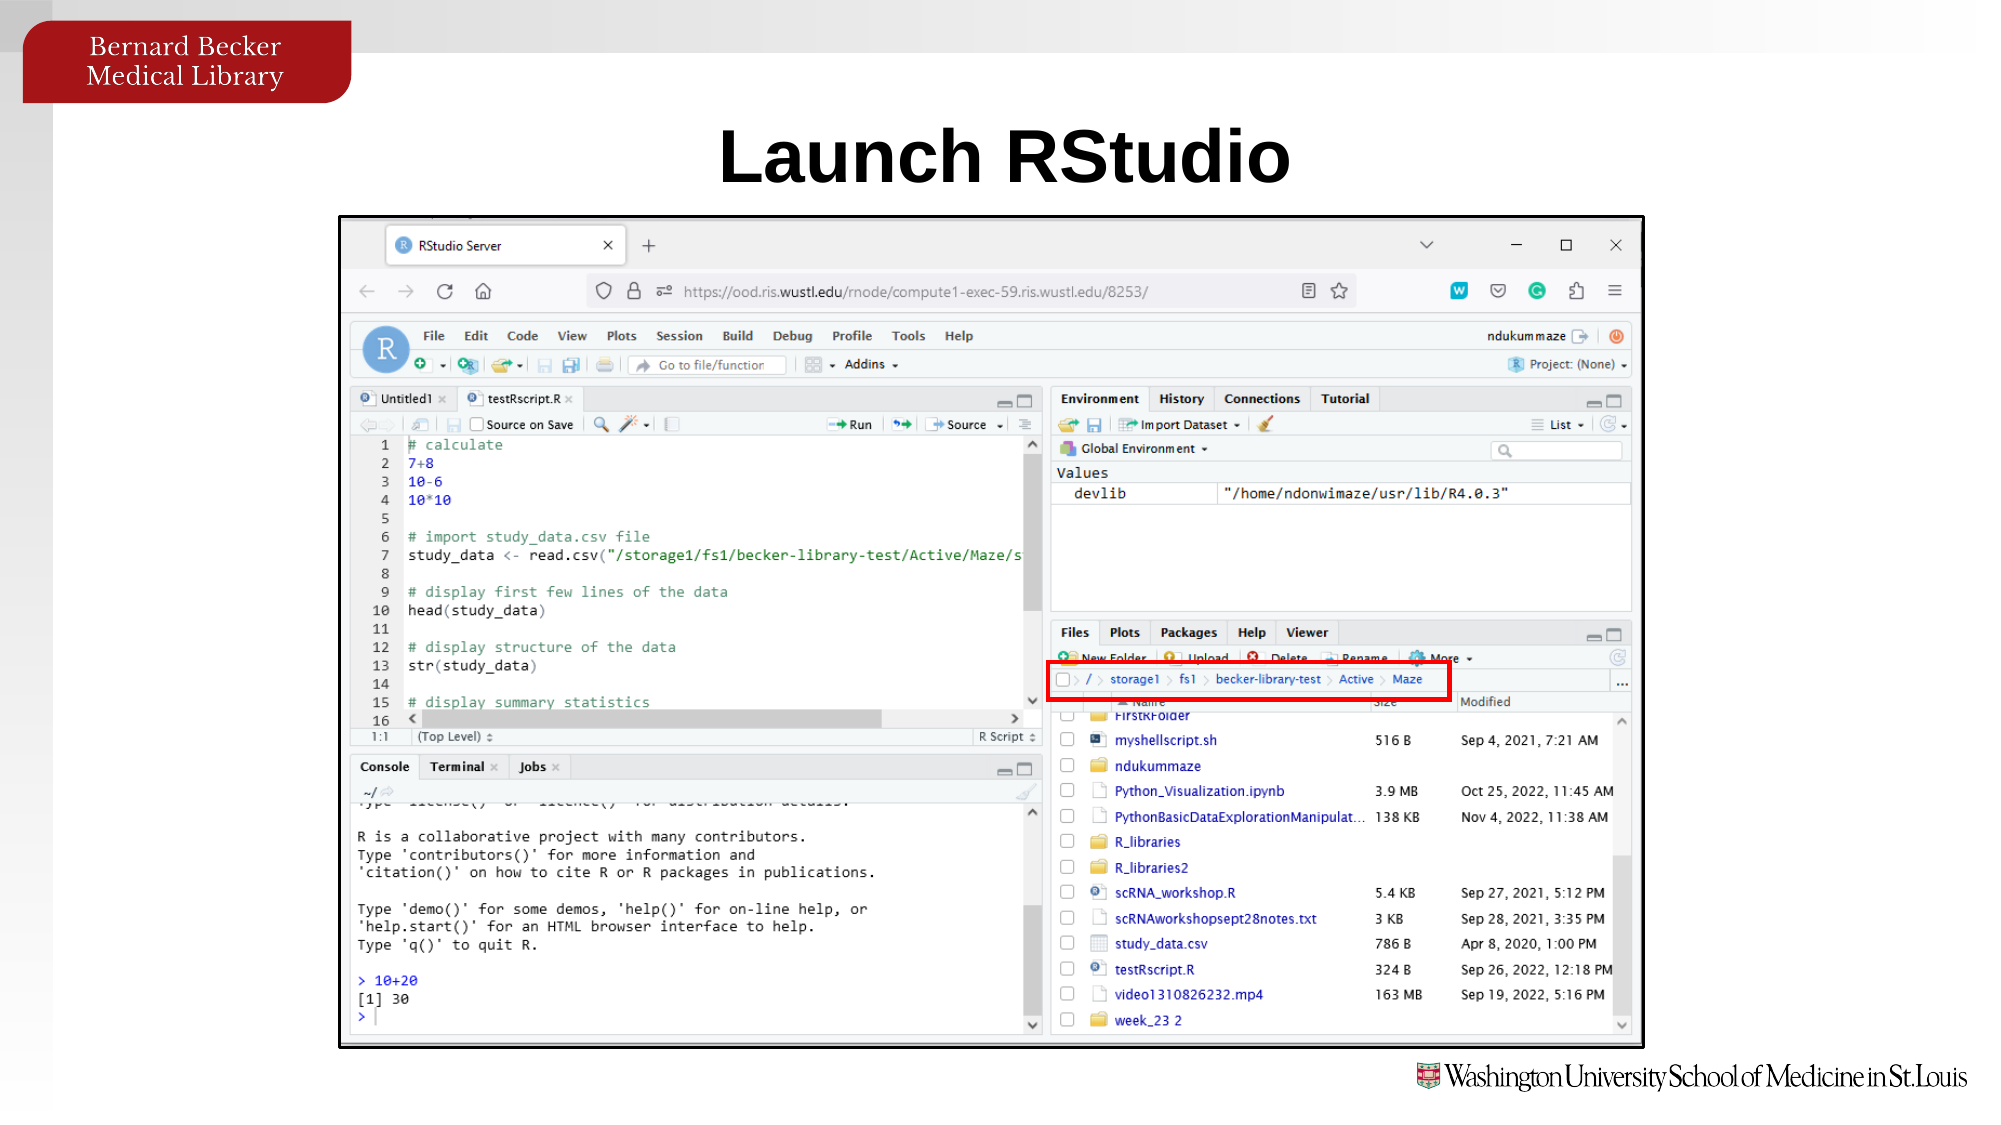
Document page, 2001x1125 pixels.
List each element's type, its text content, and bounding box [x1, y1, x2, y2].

text_box Launch RStudio [246, 49, 1765, 257]
picture [1417, 1062, 1967, 1092]
picture [341, 217, 1642, 1047]
picture [84, 29, 285, 95]
